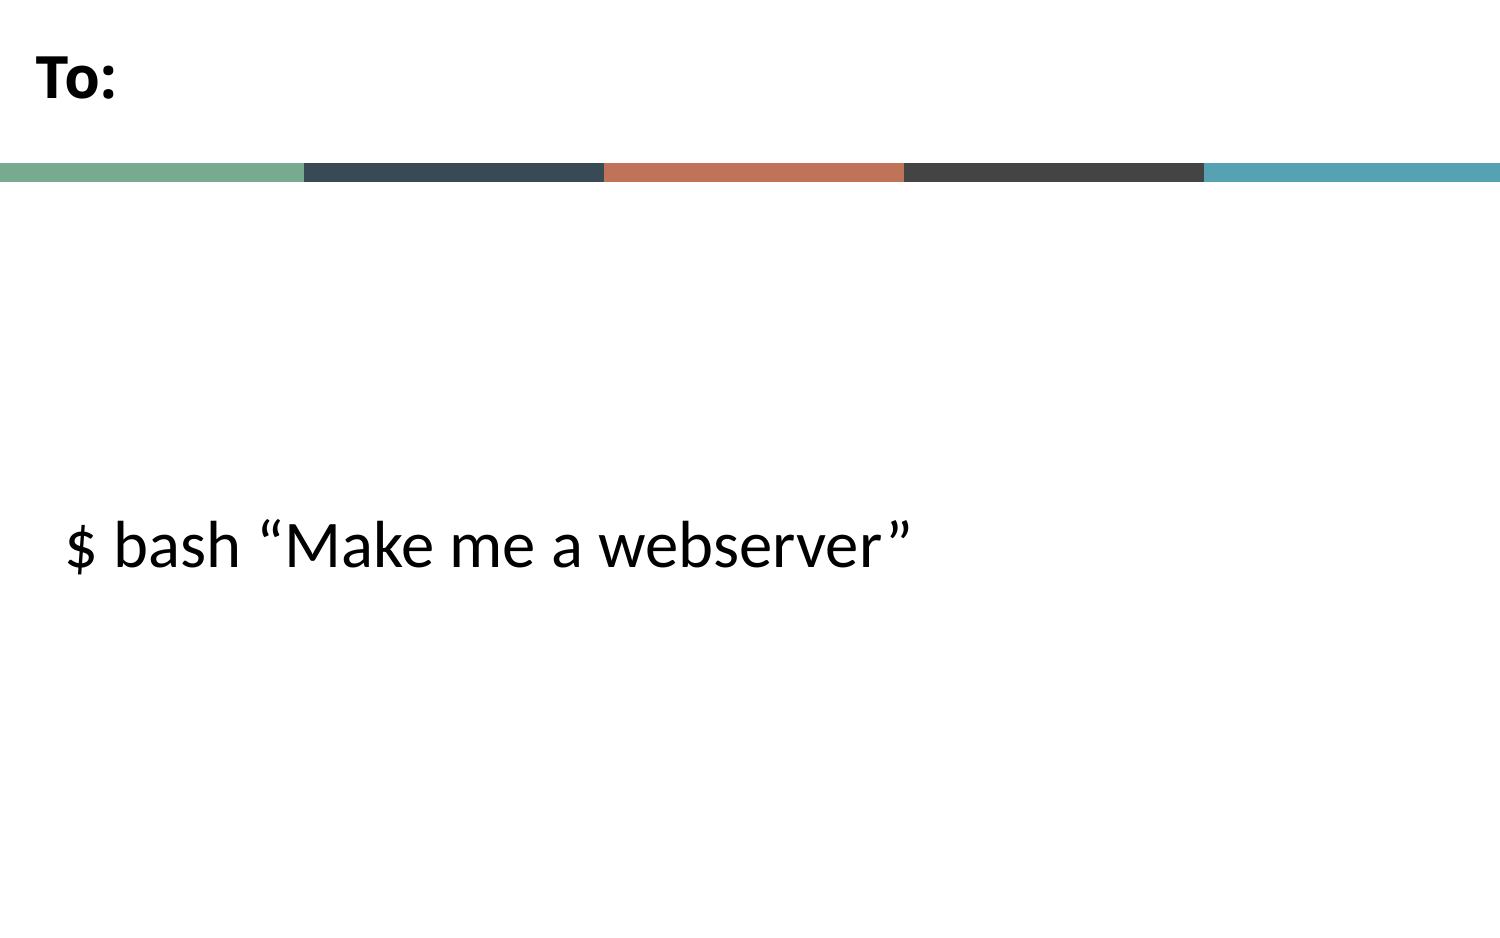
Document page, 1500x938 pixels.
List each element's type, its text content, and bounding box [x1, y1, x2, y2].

text_box $ bash “Make me a webserver” [50, 493, 1350, 589]
text_box To: [20, 33, 1038, 118]
picture [0, 163, 1500, 182]
